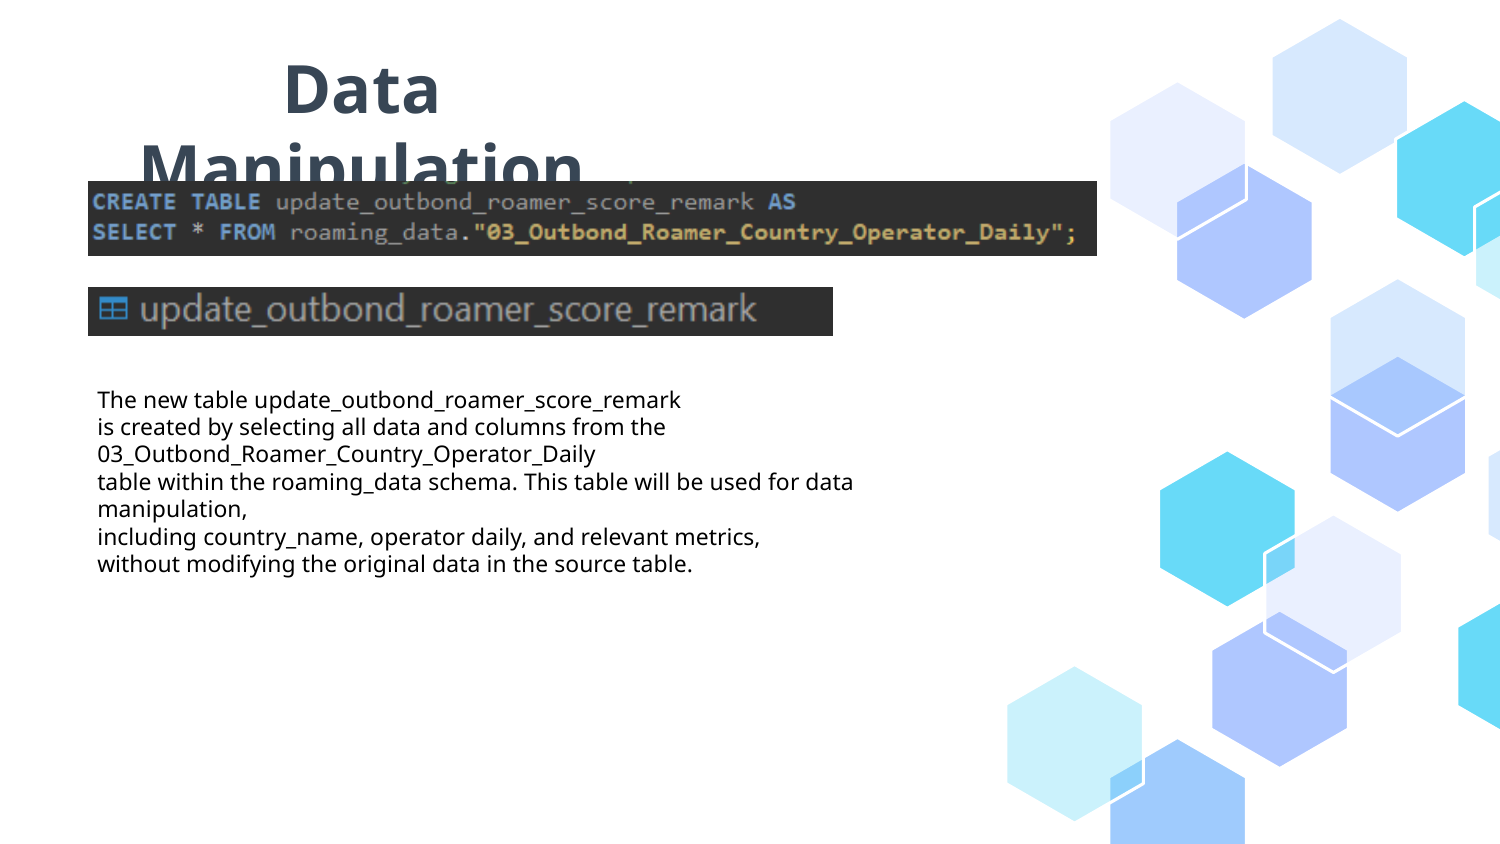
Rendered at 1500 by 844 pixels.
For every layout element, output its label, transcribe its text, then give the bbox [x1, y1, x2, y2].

picture [88, 181, 1097, 256]
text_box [1005, 0, 1500, 844]
text_box Data Manipulation [49, 39, 675, 215]
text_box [77, 155, 1084, 751]
picture [88, 287, 833, 337]
